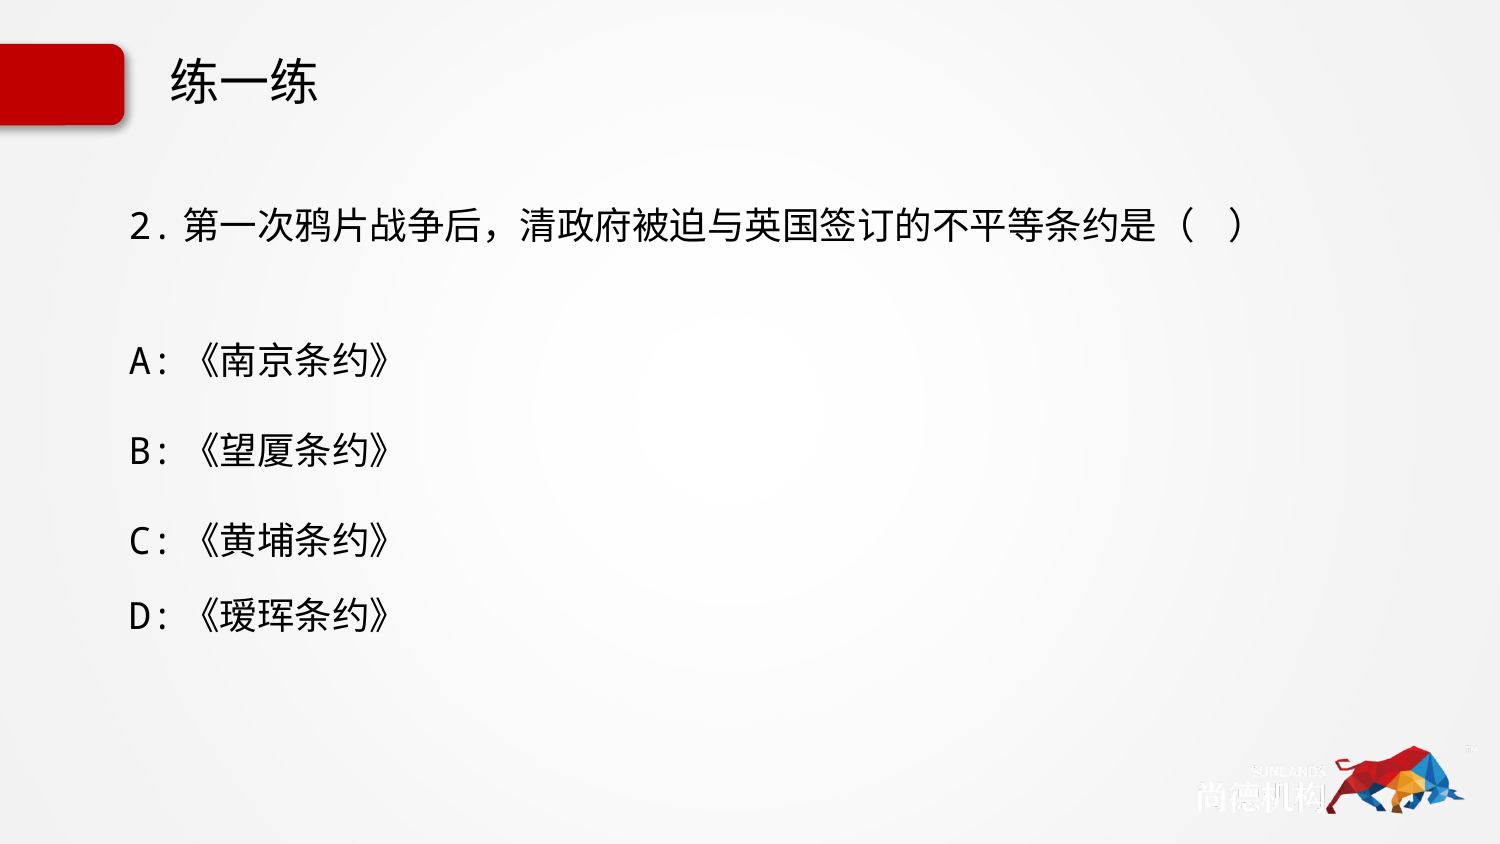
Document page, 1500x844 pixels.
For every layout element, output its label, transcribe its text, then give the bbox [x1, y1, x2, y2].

picture [0, 0, 1500, 844]
text_box 练一练 [154, 50, 1085, 119]
text_box 2.第一次鸦片战争后，清政府被迫与英国签订的不平等条约是（ ） A:《南京条约》 B:《望厦条约》 C:《黄埔条约》 D:《瑷珲条约》 [117, 196, 1367, 696]
